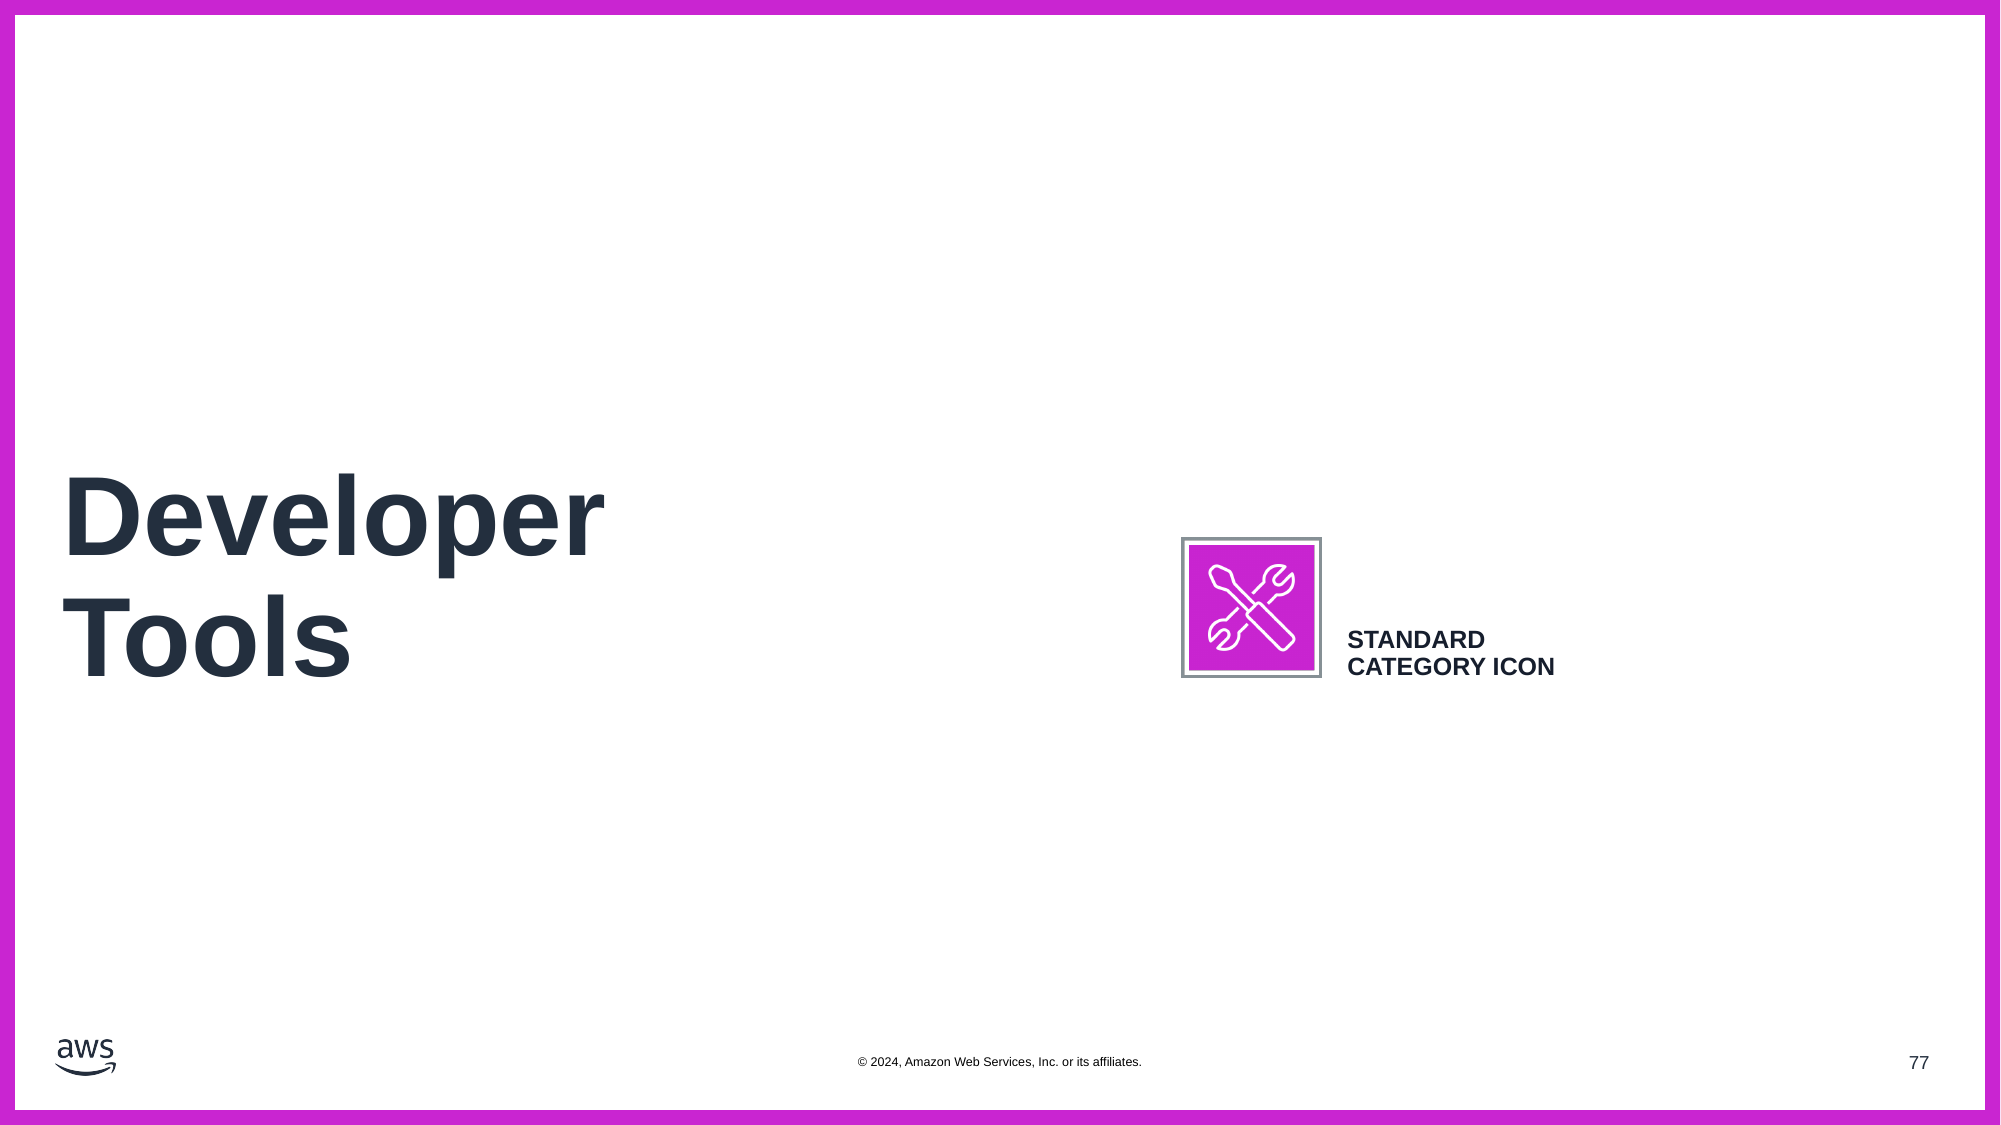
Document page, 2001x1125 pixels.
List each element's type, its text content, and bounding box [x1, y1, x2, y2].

picture [1181, 537, 1322, 678]
title Developer Tools [47, 339, 1393, 709]
picture [55, 1039, 116, 1076]
footer © 2024, Amazon Web Services, Inc. or its affiliates. [662, 1031, 1338, 1092]
text_box STANDARD CATEGORY ICON [1332, 541, 1780, 689]
slide_number 77 [1494, 1031, 1945, 1092]
